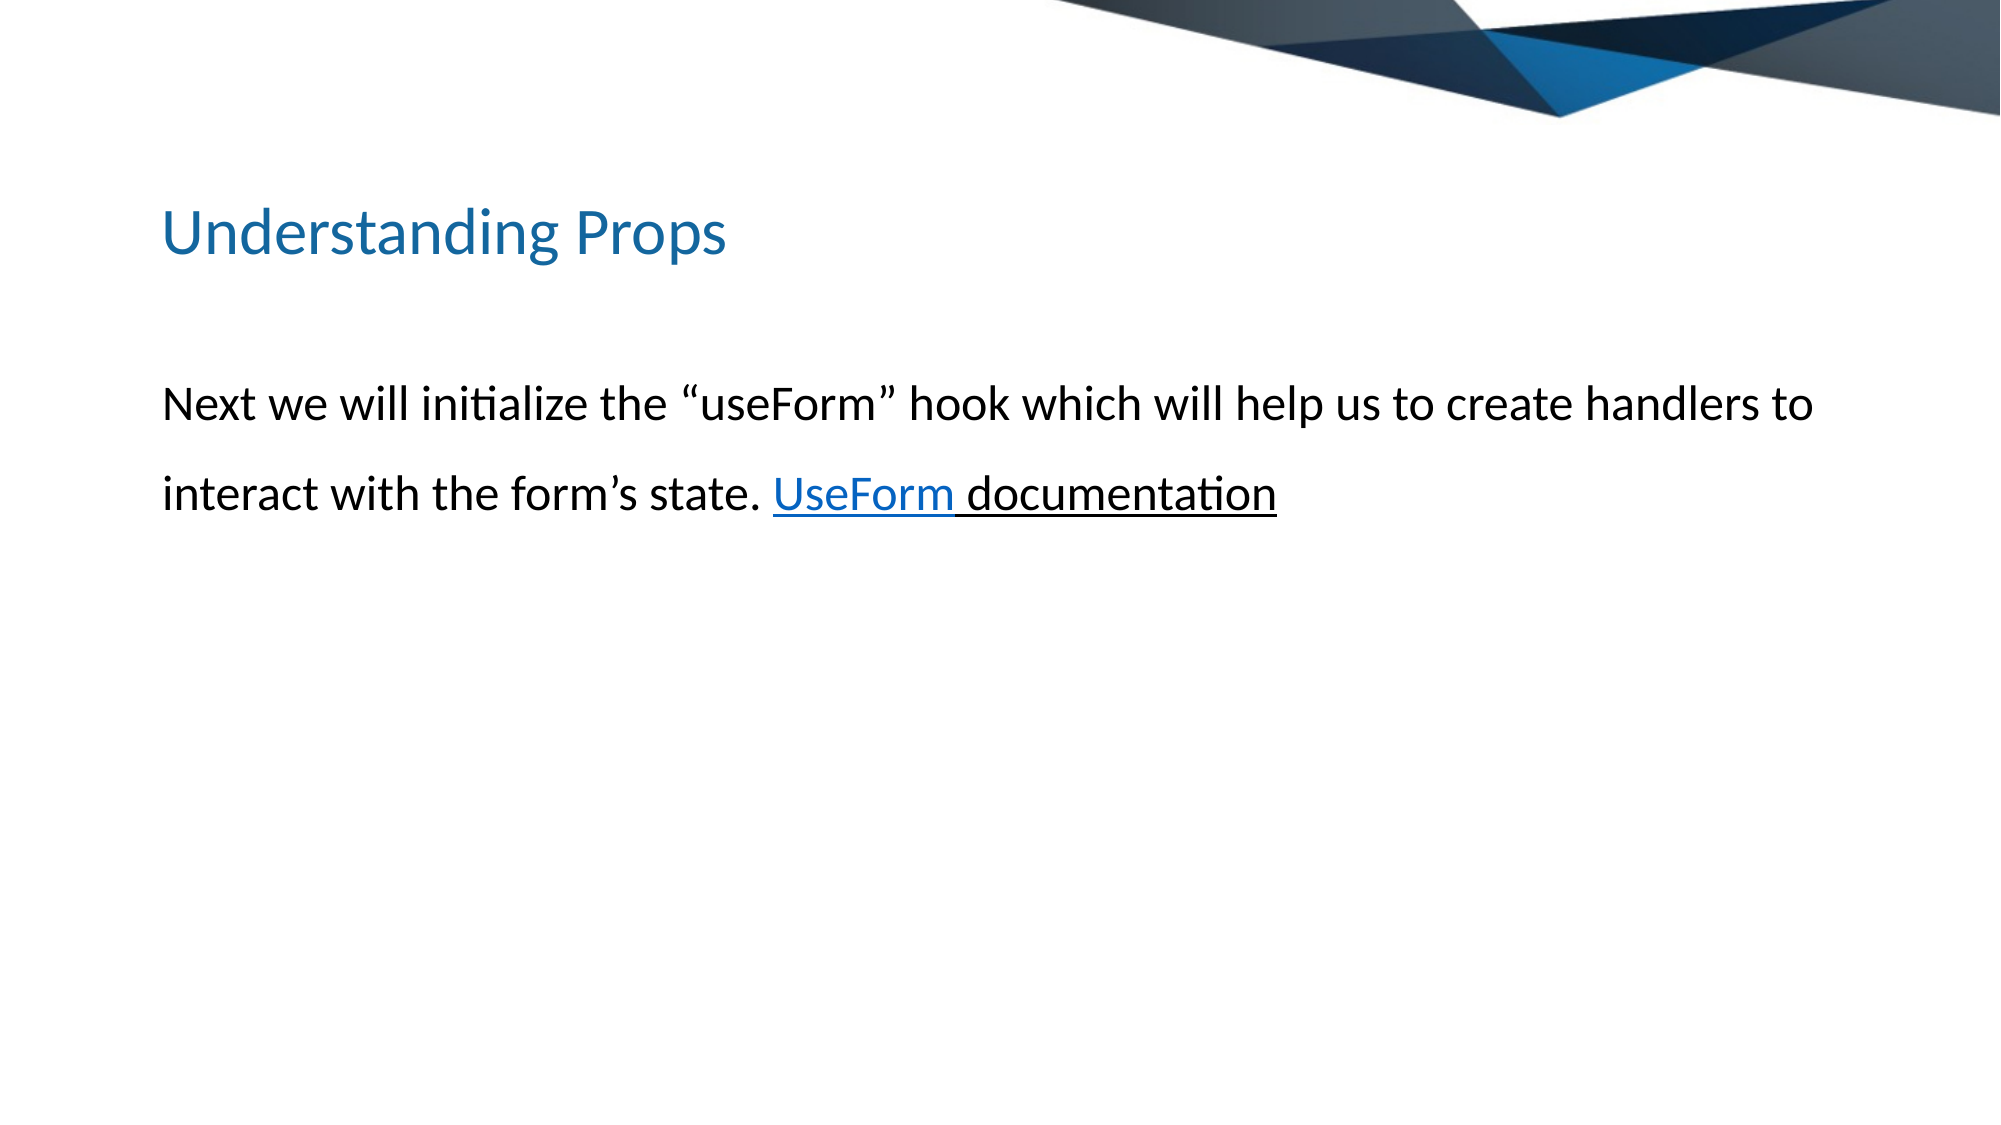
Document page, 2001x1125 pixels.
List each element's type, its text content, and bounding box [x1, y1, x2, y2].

picture [0, 0, 2000, 125]
subtitle Next we will initialize the “useForm” hook which will help us to create handlers to interact with the form’s state. UseForm documentation [146, 332, 1840, 1059]
text_box Understanding Props [146, 180, 1863, 276]
